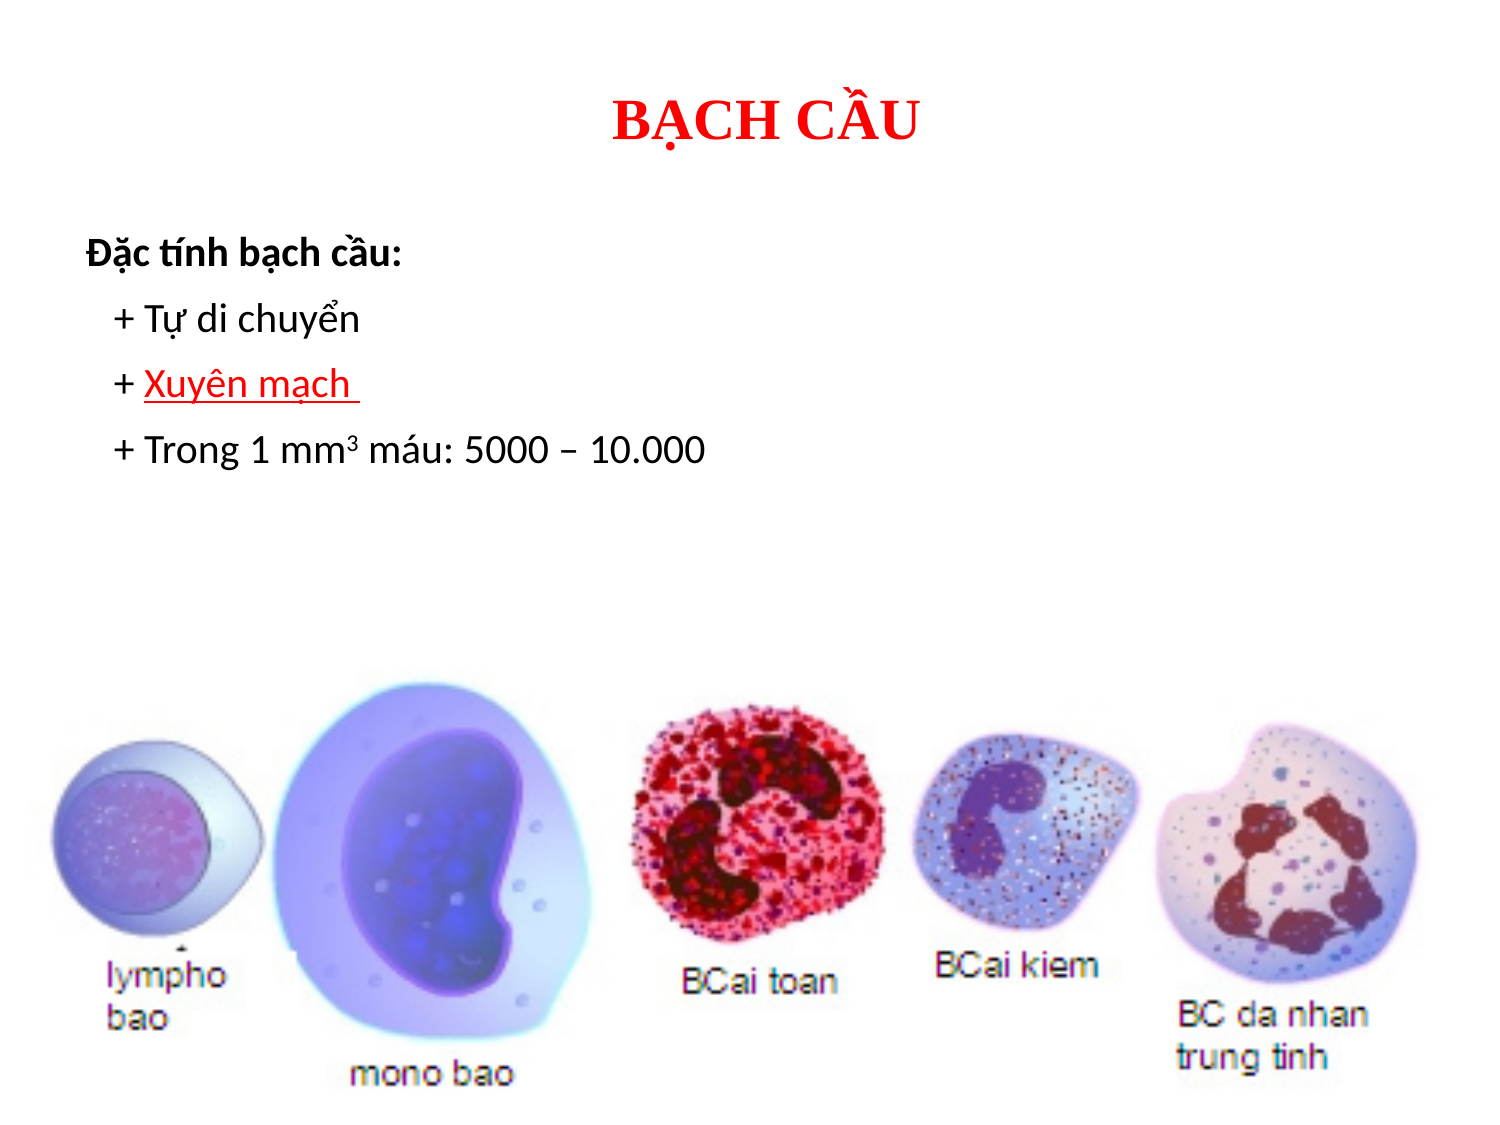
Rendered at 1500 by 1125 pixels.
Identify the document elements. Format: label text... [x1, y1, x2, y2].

picture [0, 644, 1500, 1125]
list Đặc tính bạch cầu: + Tự di chuyển + Xuyên mạch + Trong 1 mm3 máu: 5000 – 10.000 [70, 222, 1325, 644]
title BẠCH CẦU [127, 53, 1407, 188]
